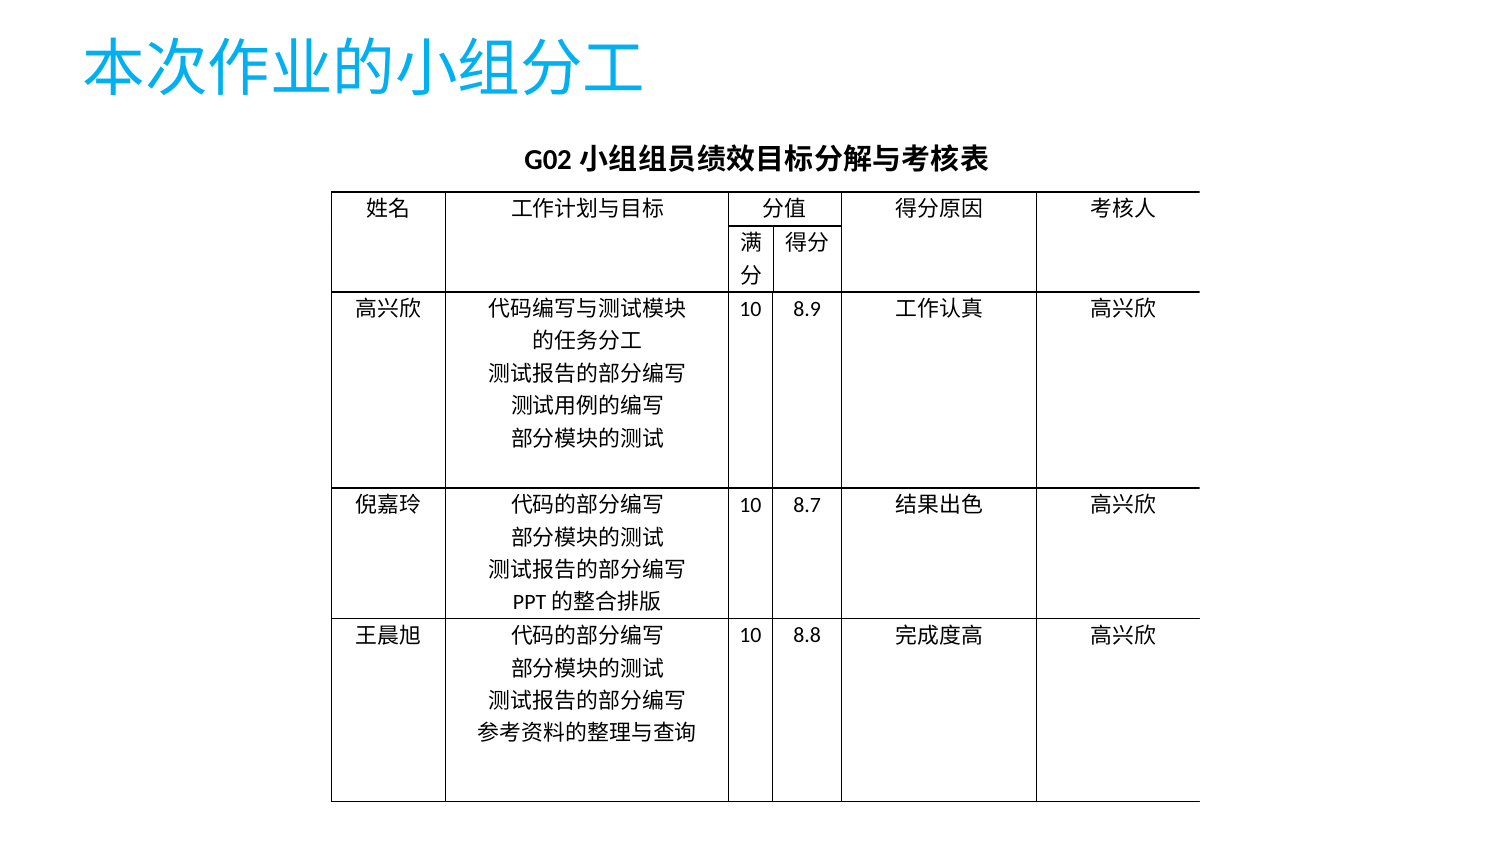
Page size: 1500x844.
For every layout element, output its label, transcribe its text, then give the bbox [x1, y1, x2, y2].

text_box 本次作业的小组分工 [67, 20, 661, 110]
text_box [312, 126, 1200, 834]
